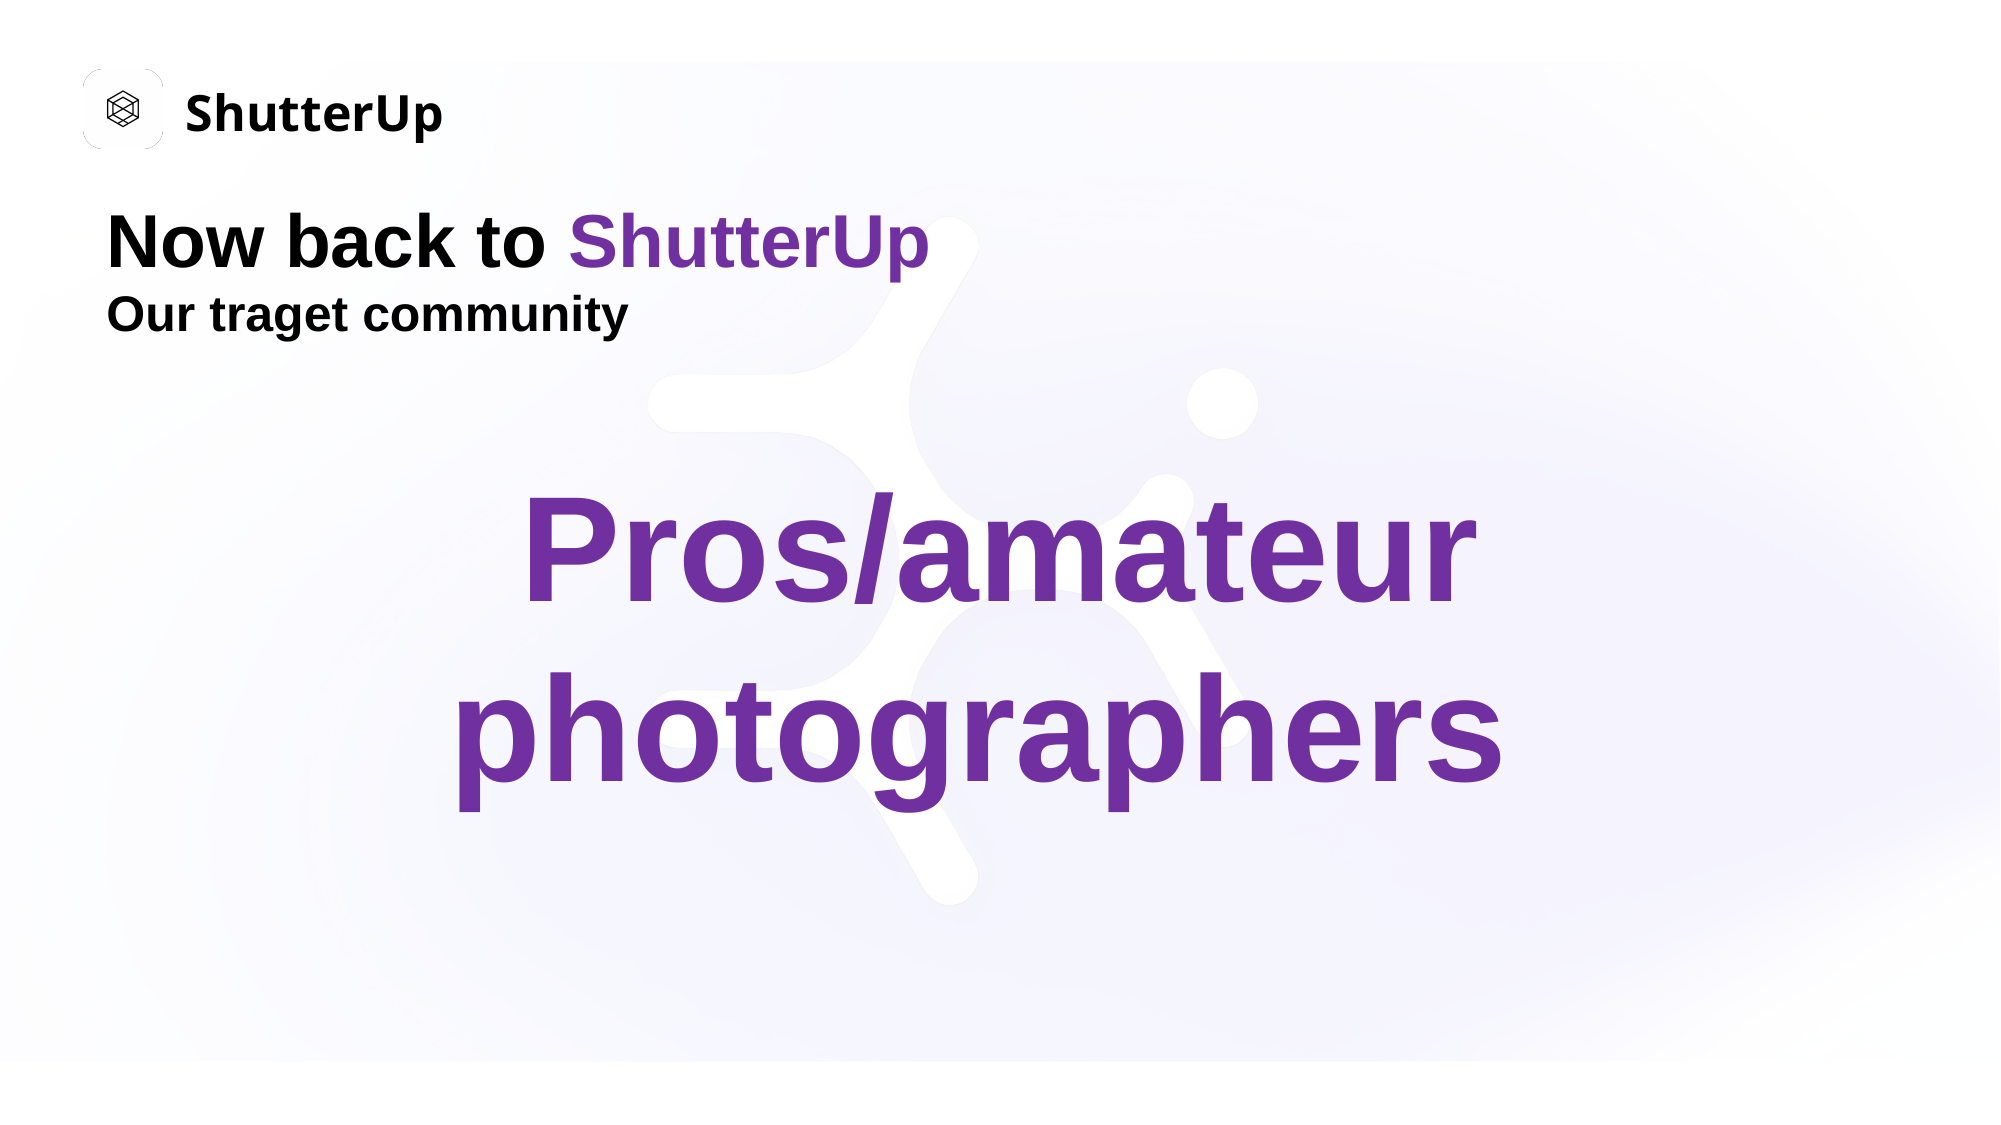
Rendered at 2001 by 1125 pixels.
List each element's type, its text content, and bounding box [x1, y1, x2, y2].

text_box ShutterUp [171, 74, 616, 144]
picture [82, 68, 164, 150]
text_box Now back to ShutterUp [91, 184, 1079, 273]
text_box Our traget community [91, 273, 1484, 349]
text_box Pros/amateur photographers [316, 444, 1684, 820]
